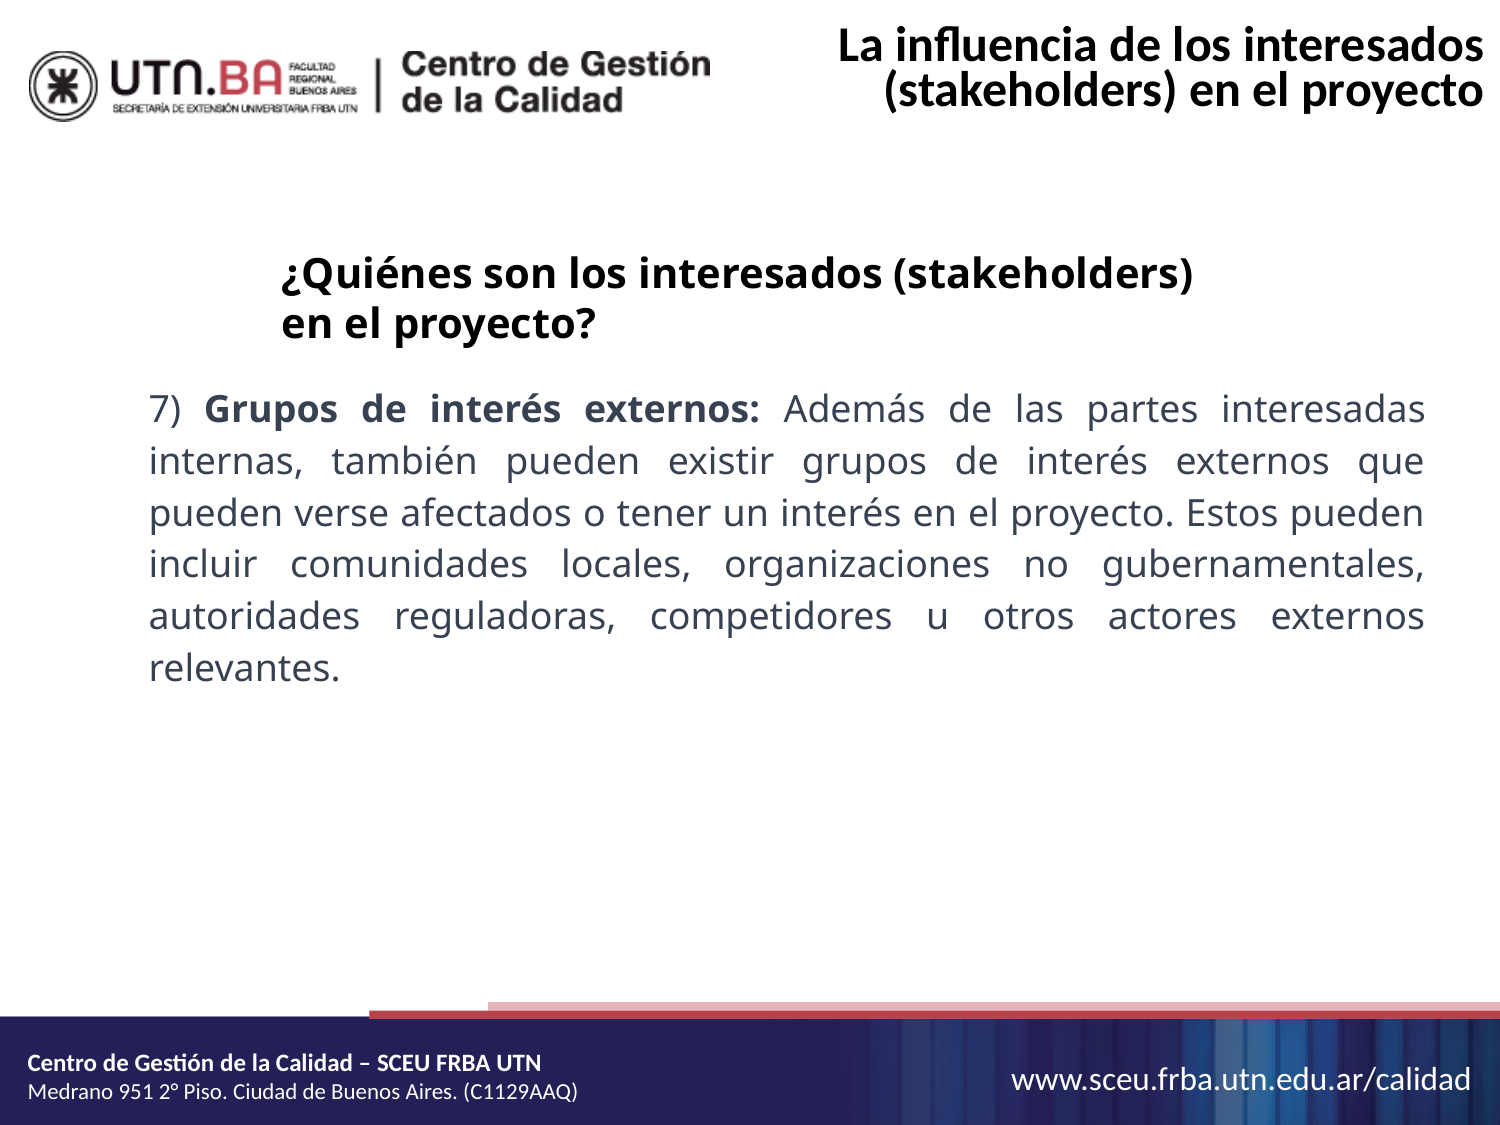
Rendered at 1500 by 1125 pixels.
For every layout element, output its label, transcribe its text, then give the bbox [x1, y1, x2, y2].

text_box 7) Grupos de interés externos: Además de las partes interesadas internas, también pueden existir grupos de interés externos que pueden verse afectados o tener un interés en el proyecto. Estos pueden incluir comunidades locales, organizaciones no gubernamentales, autoridades reguladoras, competidores u otros actores externos relevantes. [58, 363, 1442, 780]
picture [29, 51, 710, 122]
text_box La influencia de los interesados (stakeholders) en el proyecto [735, 10, 1500, 131]
text_box ¿Quiénes son los interesados (stakeholders) en el proyecto? [266, 231, 1262, 362]
picture [0, 1002, 1500, 1125]
